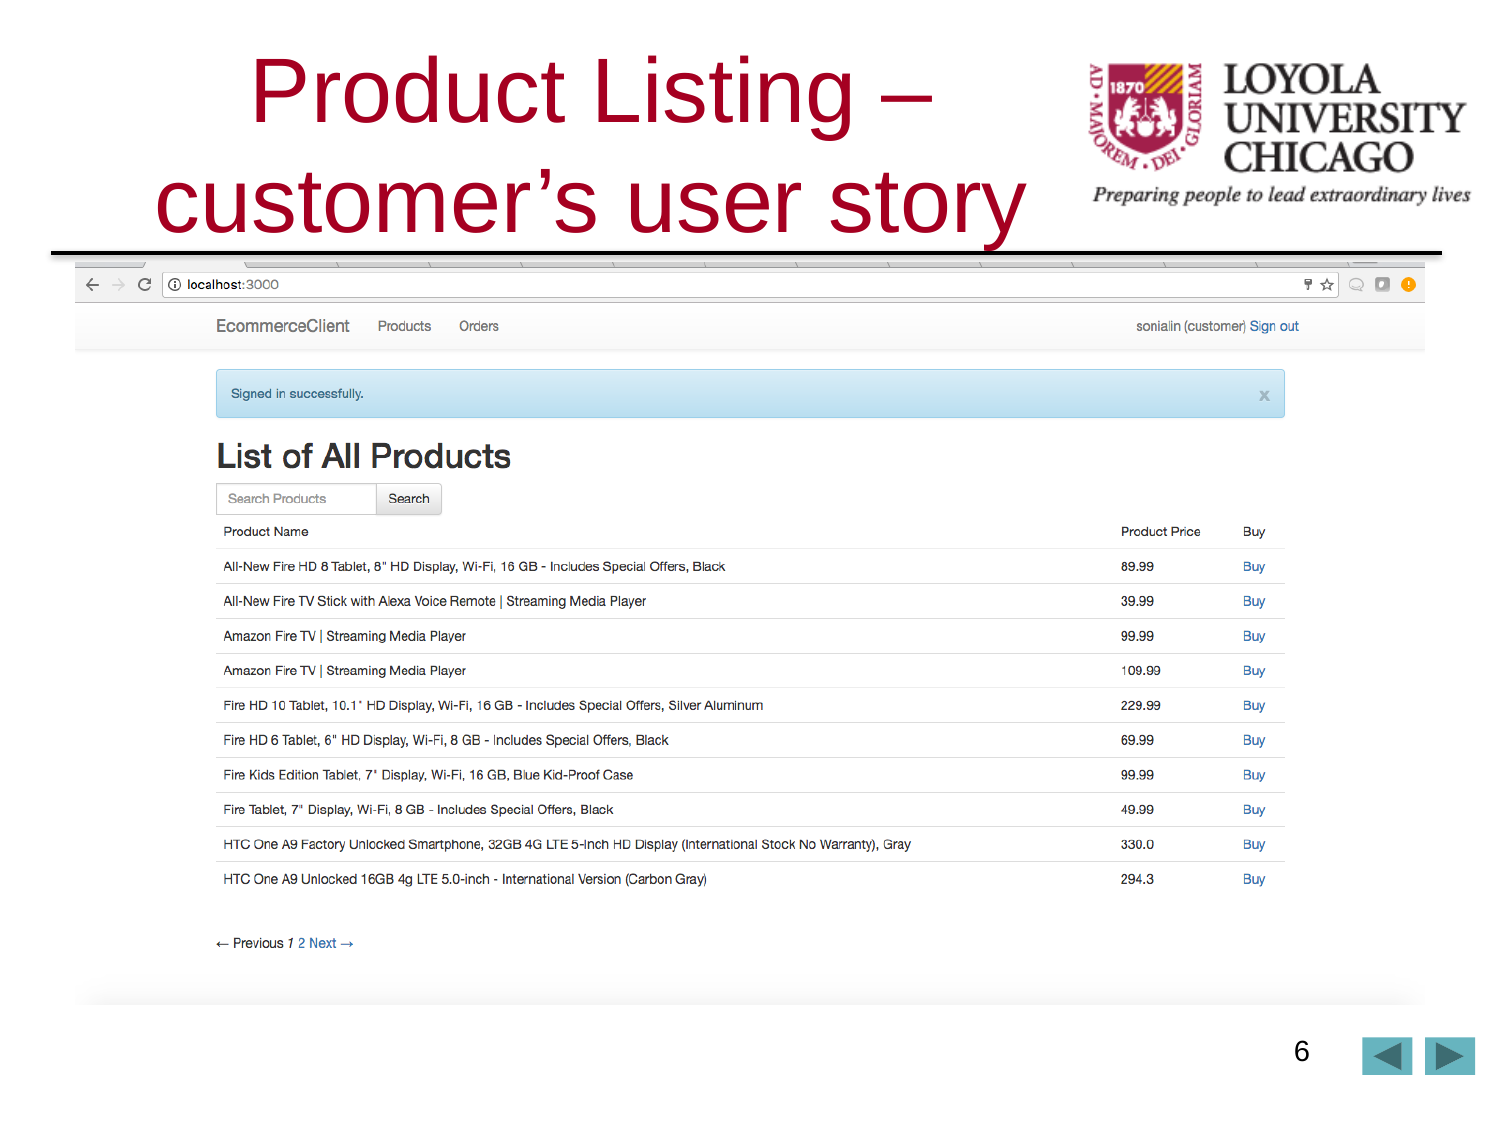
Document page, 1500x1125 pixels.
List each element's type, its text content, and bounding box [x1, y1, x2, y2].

picture [1056, 37, 1500, 236]
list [74, 262, 1426, 1006]
title Product Listing – customer’s user story [74, 44, 1110, 238]
slide_number 6 [974, 1024, 1326, 1104]
